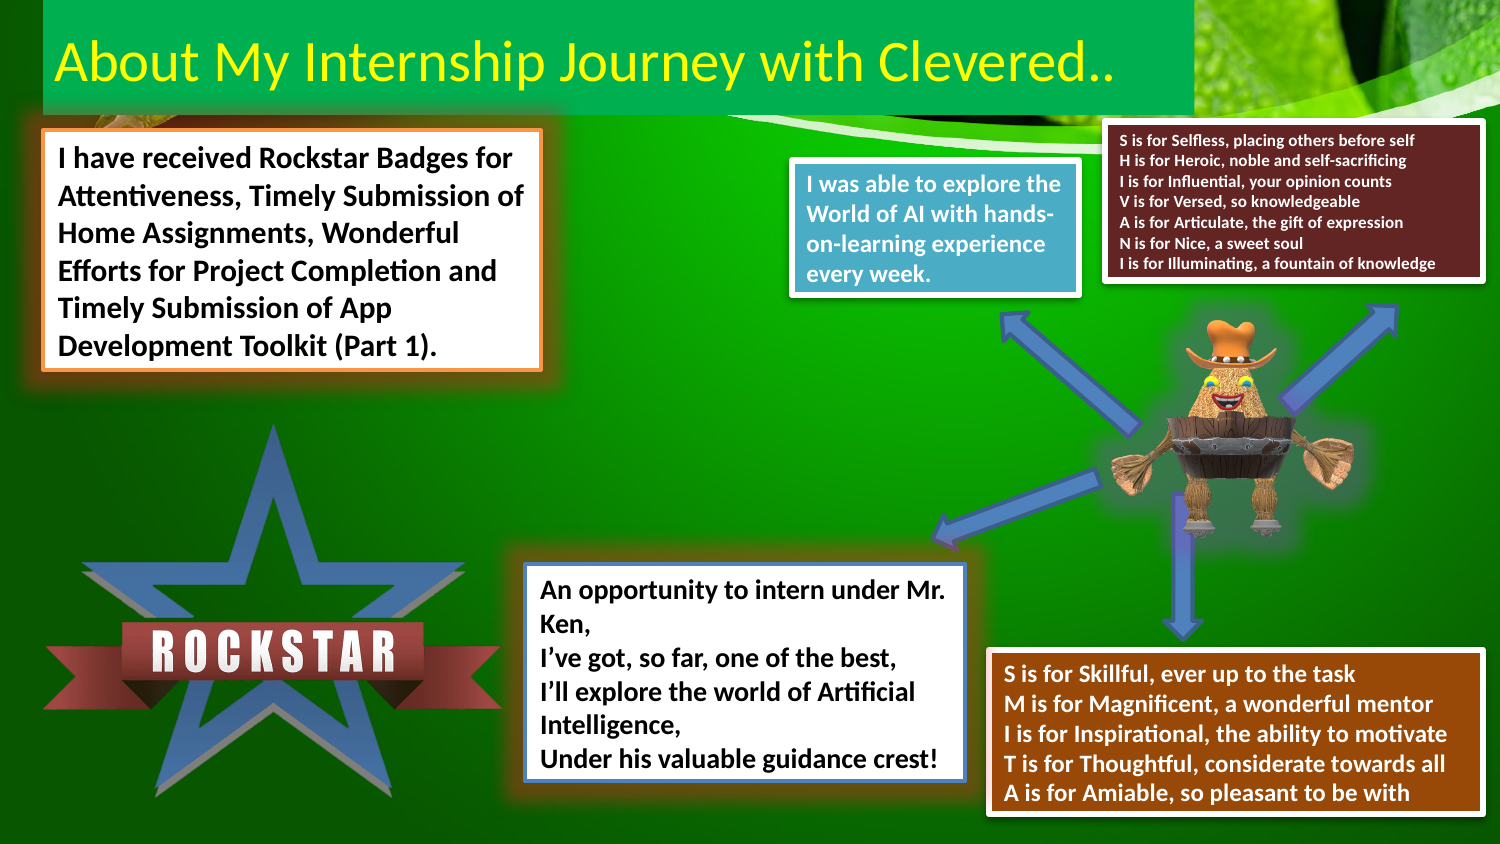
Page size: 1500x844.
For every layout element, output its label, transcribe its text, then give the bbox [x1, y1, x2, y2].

text_box I have received Rockstar Badges for Attentiveness, Timely Submission of Home Assignments, Wonderful Efforts for Project Completion and Timely Submission of App Development Toolkit (Part 1). [41, 128, 543, 372]
text_box [999, 310, 1086, 402]
text_box S is for Skillful, ever up to the task M is for Magnificent, a wonderful mentor I is for Inspirational, the ability to motivate T is for Thoughtful, considerate towards all A is for Amiable, so pleasant to be with [986, 647, 1486, 817]
text_box An opportunity to intern under Mr. Ken, I’ve got, so far, one of the best, I’ll explore the world of Artificial Intelligence, Under his valuable guidance crest! [523, 562, 967, 783]
text_box [933, 466, 1104, 533]
title About My Internship Journey with Clevered.. [43, 0, 1195, 116]
text_box [1384, 303, 1399, 339]
picture [0, 0, 1500, 844]
text_box S is for Selfless, placing others before self H is for Heroic, noble and self-sacrificing I is for Influential, your opinion counts V is for Versed, so knowledgeable A is for Articulate, the gift of expression N is for Nice, a sweet soul I is for Illuminating, a fountain of knowledge [1102, 118, 1486, 284]
text_box [1161, 563, 1205, 642]
text_box I was able to explore the World of AI with hands-on-learning experience every week. [789, 157, 1082, 298]
